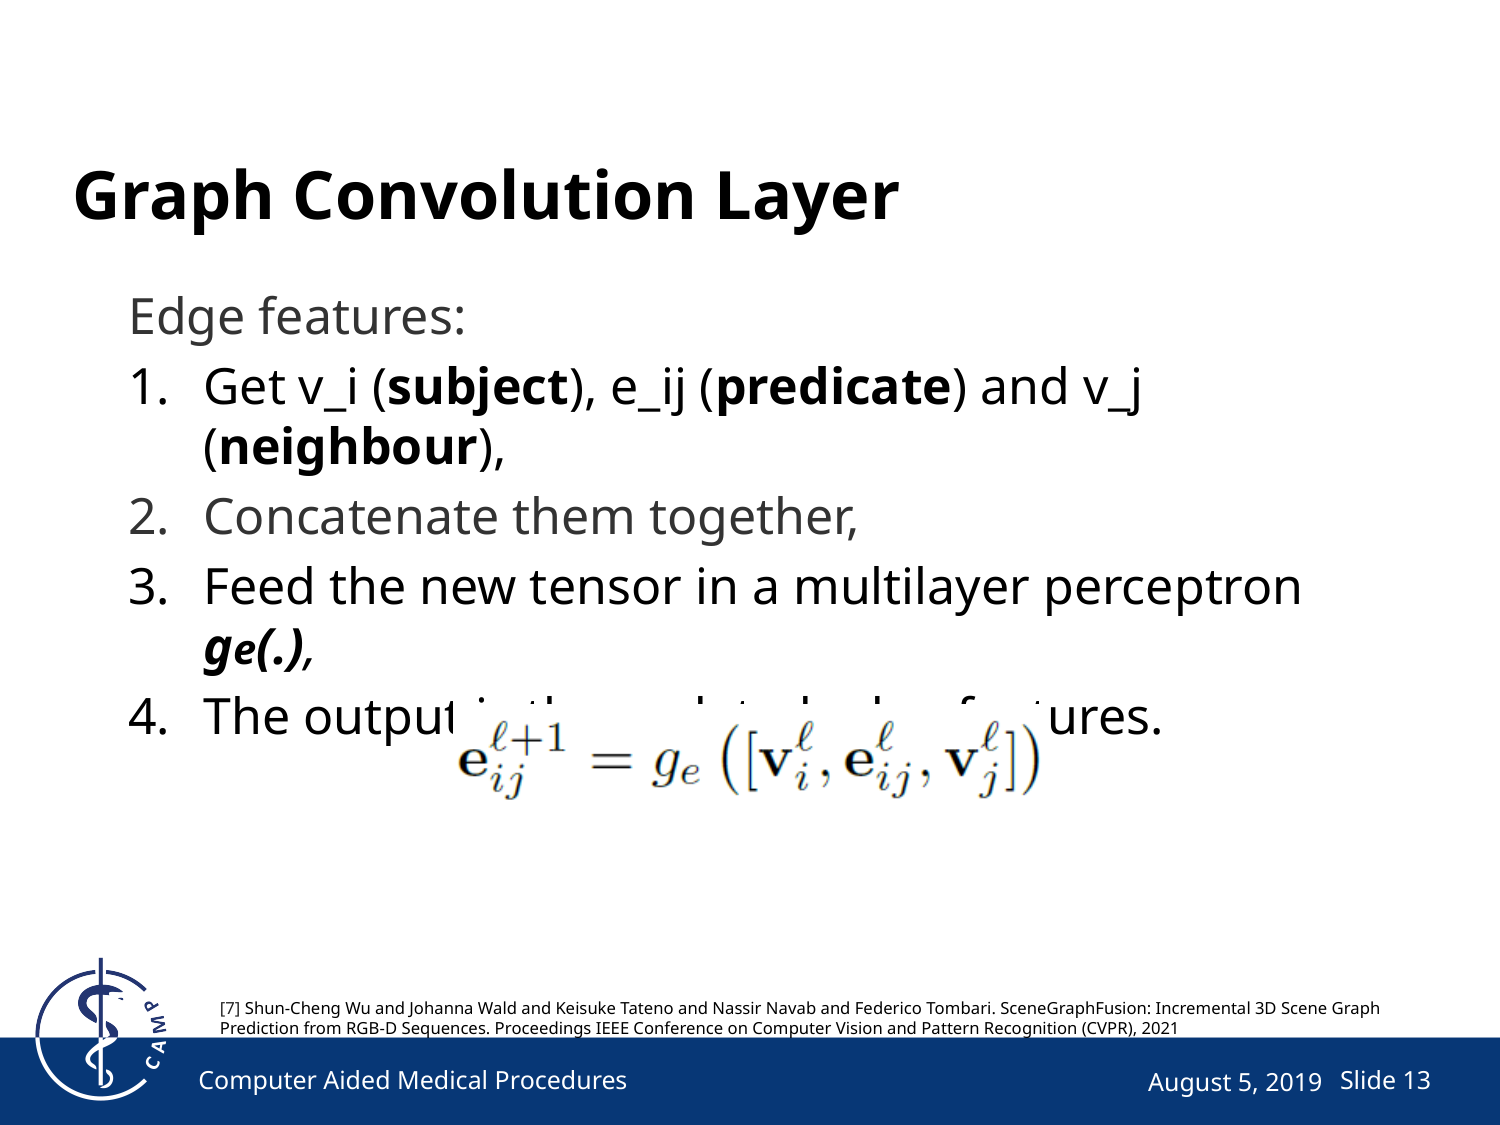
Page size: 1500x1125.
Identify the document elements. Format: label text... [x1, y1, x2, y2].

picture [452, 704, 1048, 822]
slide_number Slide 13 [1325, 1037, 1500, 1125]
text_box Graph Convolution Layer [57, 68, 1472, 241]
list Edge features: Get v_i (subject), e_ij (predicate) and v_j (neighbour), Concatenate them together, Feed the new tensor in a multilayer perceptron ge(.), The output is the updated edge features. [113, 277, 1402, 1013]
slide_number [800, 1038, 1325, 1125]
text_box [7] Shun-Cheng Wu and Johanna Wald and Keisuke Tateno and Nassir Navab and Federico Tombari. SceneGraphFusion: Incremental 3D Scene Graph Prediction from RGB-D Sequences. Proceedings IEEE Conference on Computer Vision and Pattern Recognition (CVPR), 2021 [205, 982, 1448, 1038]
picture [0, 0, 1500, 1125]
footer Computer Aided Medical Procedures [183, 1037, 800, 1125]
